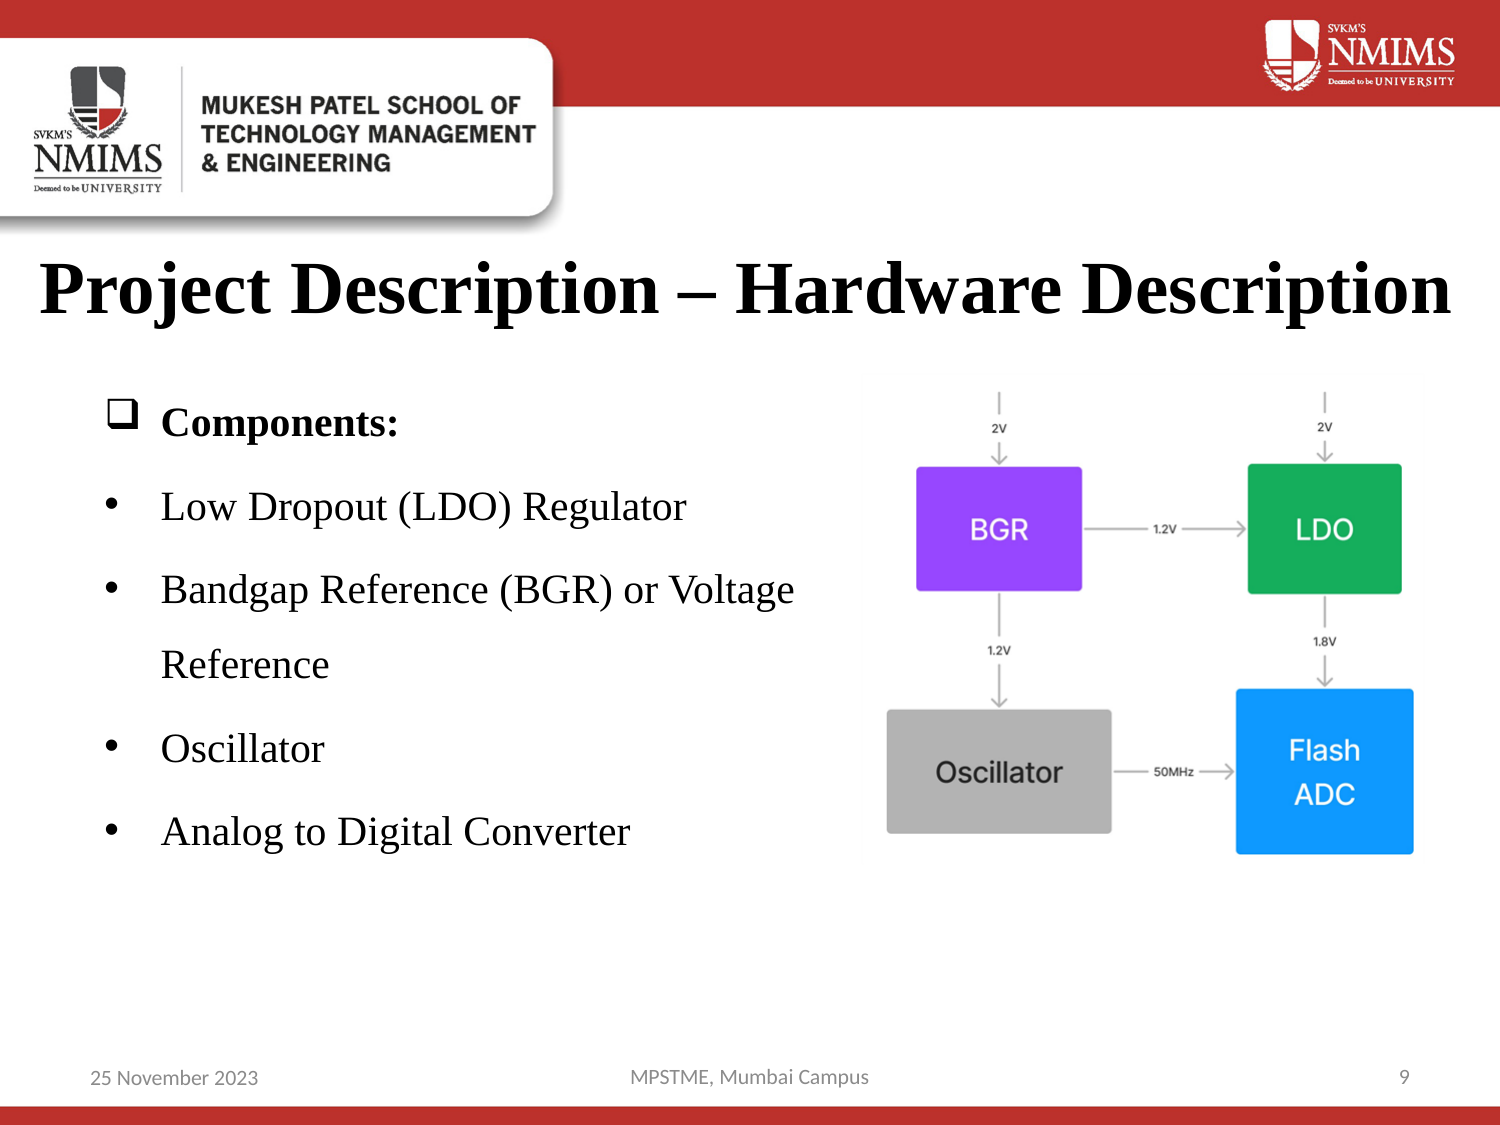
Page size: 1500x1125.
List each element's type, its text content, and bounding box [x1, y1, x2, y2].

list Components: Low Dropout (LDO) Regulator Bandgap Reference (BGR) or Voltage Reference Oscillator Analog to Digital Converter [89, 362, 988, 1031]
title Project Description – Hardware Description [24, 208, 1475, 359]
picture [0, 0, 1500, 1125]
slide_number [75, 1046, 425, 1107]
slide_number 9 [1074, 1045, 1425, 1106]
footer MPSTME, Mumbai Campus [512, 1045, 988, 1106]
